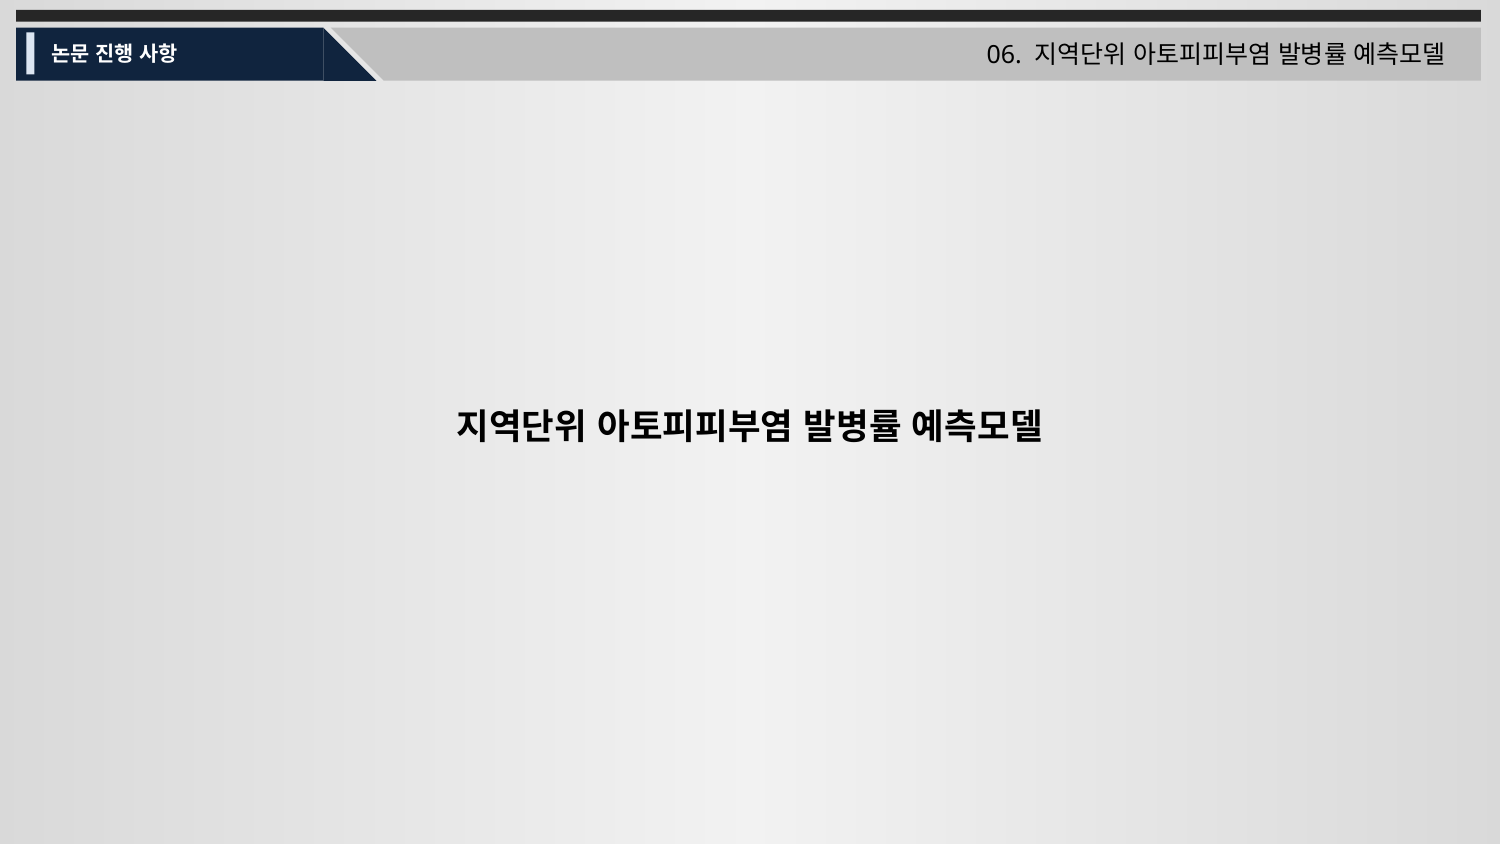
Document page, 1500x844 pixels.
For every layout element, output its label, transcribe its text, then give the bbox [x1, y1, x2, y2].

text_box 논문 진행 사항 [36, 33, 207, 73]
text_box 지역단위 아토피피부염 발병률 예측모델 [441, 396, 1059, 454]
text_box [330, 27, 1482, 81]
text_box [14, 26, 321, 83]
text_box [321, 25, 328, 83]
text_box [14, 8, 1483, 24]
text_box [24, 30, 37, 76]
